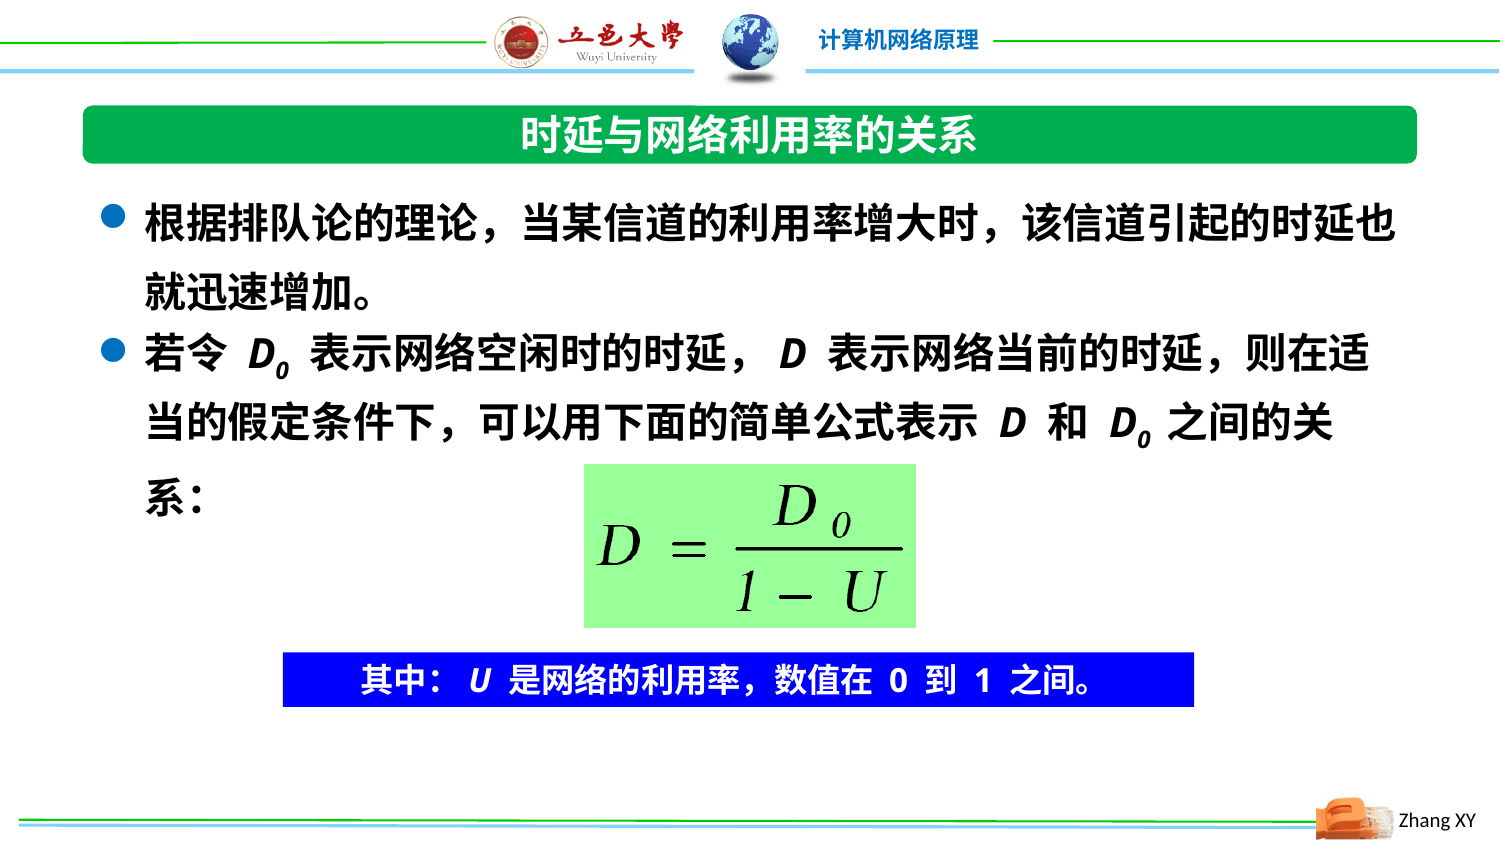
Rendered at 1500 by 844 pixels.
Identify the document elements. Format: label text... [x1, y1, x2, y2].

picture [584, 463, 916, 629]
picture [1316, 796, 1394, 840]
text_box 根据排队论的理论，当某信道的利用率增大时，该信道引起的时延也就迅速增加。 若令 D0 表示网络空闲时的时延，D 表示网络当前的时延，则在适当的假定条件下，可以用下面的简单公式表示 D 和 D0 之间的关系： [82, 170, 1418, 530]
text_box 其中：U 是网络的利用率，数值在 0 到 1 之间。 [282, 652, 1195, 707]
text_box [995, 105, 1418, 164]
picture [494, 15, 697, 69]
text_box 时延与网络利用率的关系 [505, 101, 995, 167]
picture [720, 12, 780, 88]
text_box [82, 105, 505, 164]
